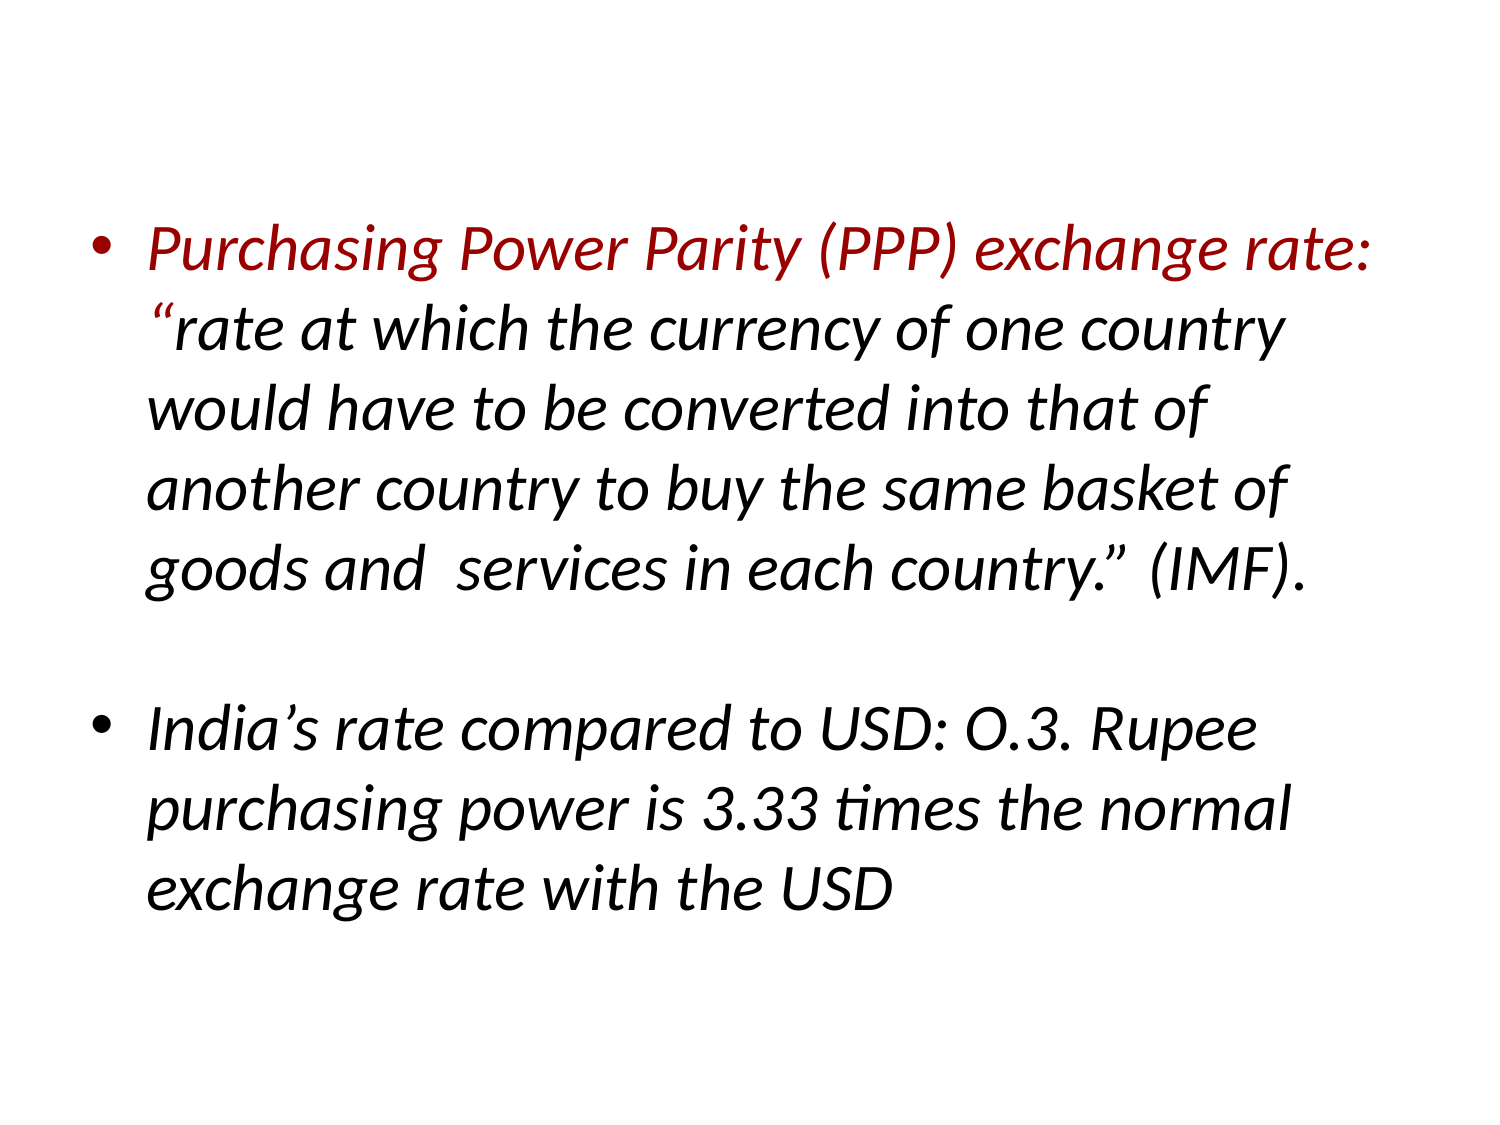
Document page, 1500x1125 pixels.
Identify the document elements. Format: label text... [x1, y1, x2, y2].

list Purchasing Power Parity (PPP) exchange rate: “rate at which the currency of one country would have to be converted into that of another country to buy the same basket of goods and services in each country.” (IMF). India’s rate compared to USD: O.3. Rupee purchasing power is 3.33 times the normal exchange rate with the USD [75, 196, 1425, 1005]
